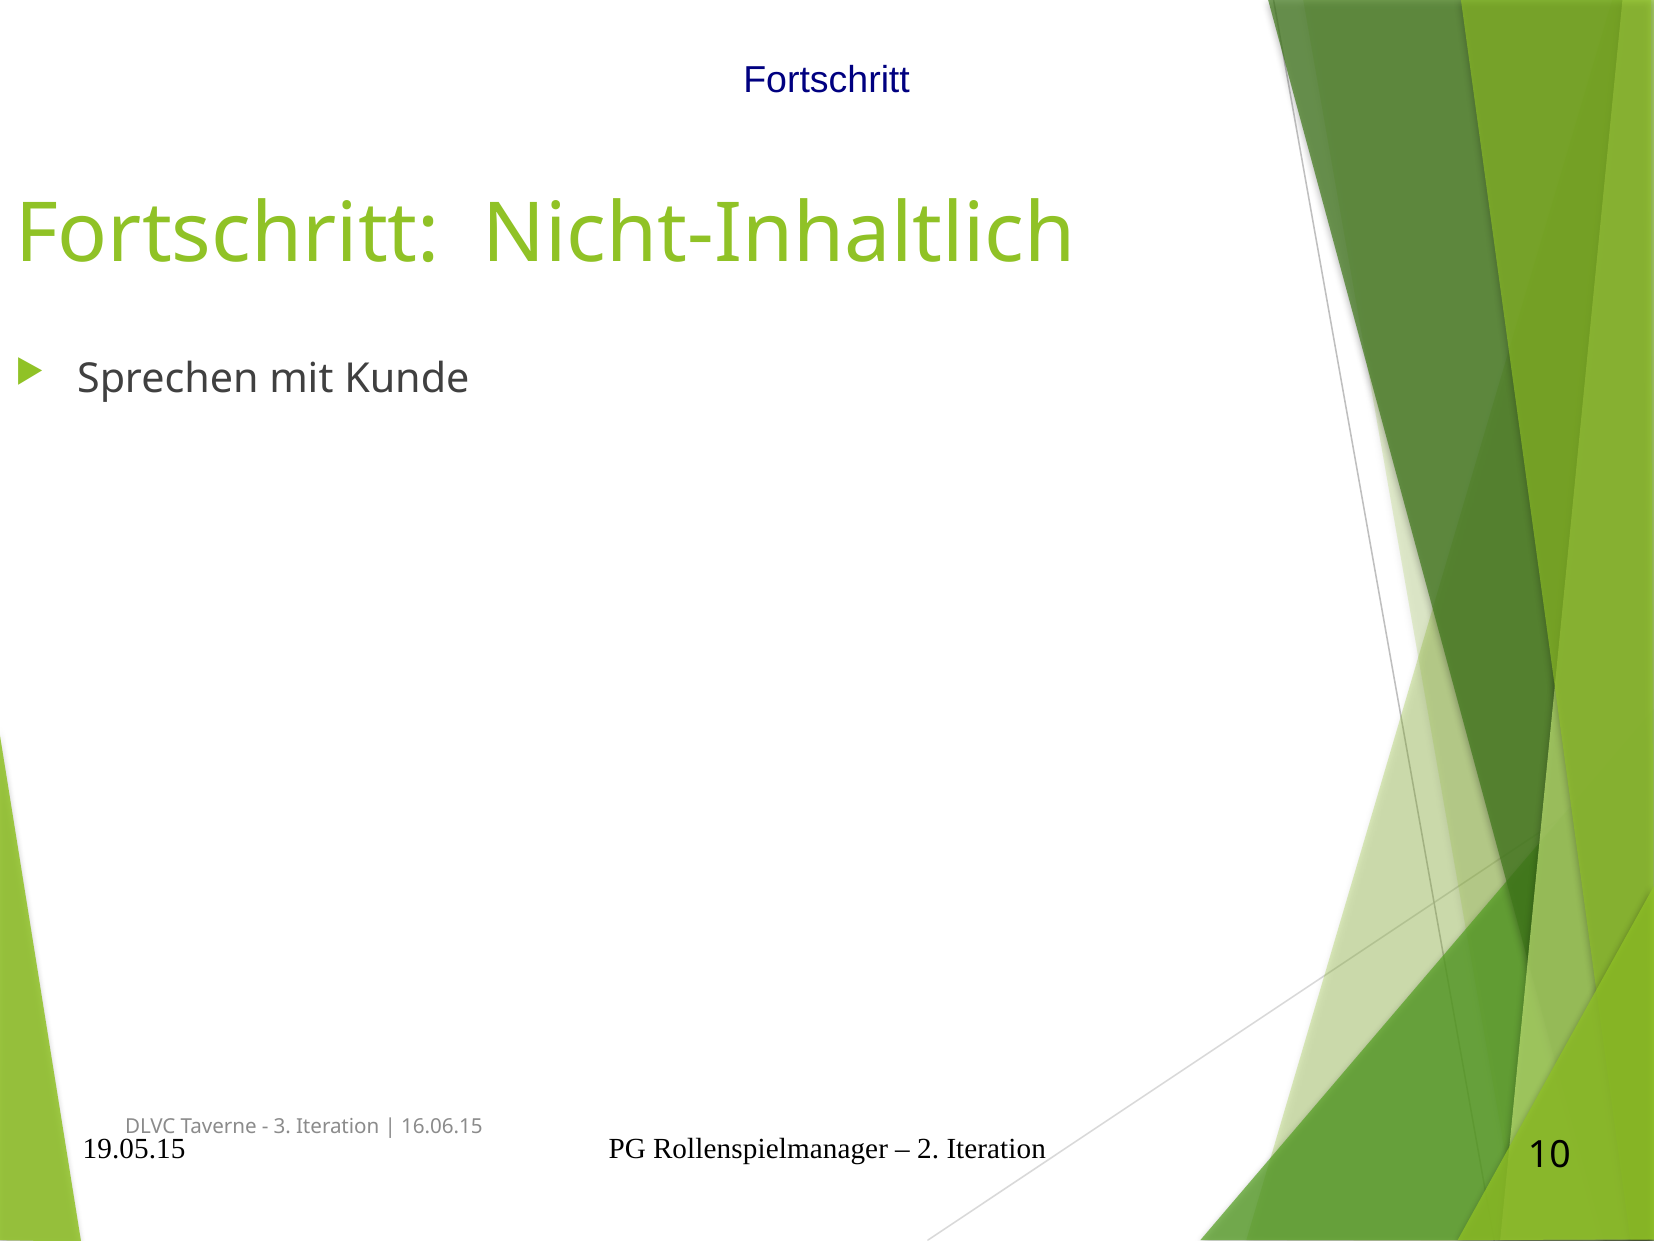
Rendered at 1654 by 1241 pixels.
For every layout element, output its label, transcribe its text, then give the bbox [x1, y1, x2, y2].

footer DLVC Taverne - 3. Iteration | 16.06.15 [110, 1092, 947, 1159]
text_box 19.05.15 [82, 1129, 468, 1216]
title Fortschritt: Nicht-Inhaltlich [0, 171, 1489, 394]
text_box Fortschritt [728, 47, 925, 107]
text_box PG Rollenspielmanager – 2. Iteration [565, 1129, 1090, 1216]
text_box 10 [1185, 1129, 1571, 1216]
list Sprechen mit Kunde [0, 343, 1455, 1063]
